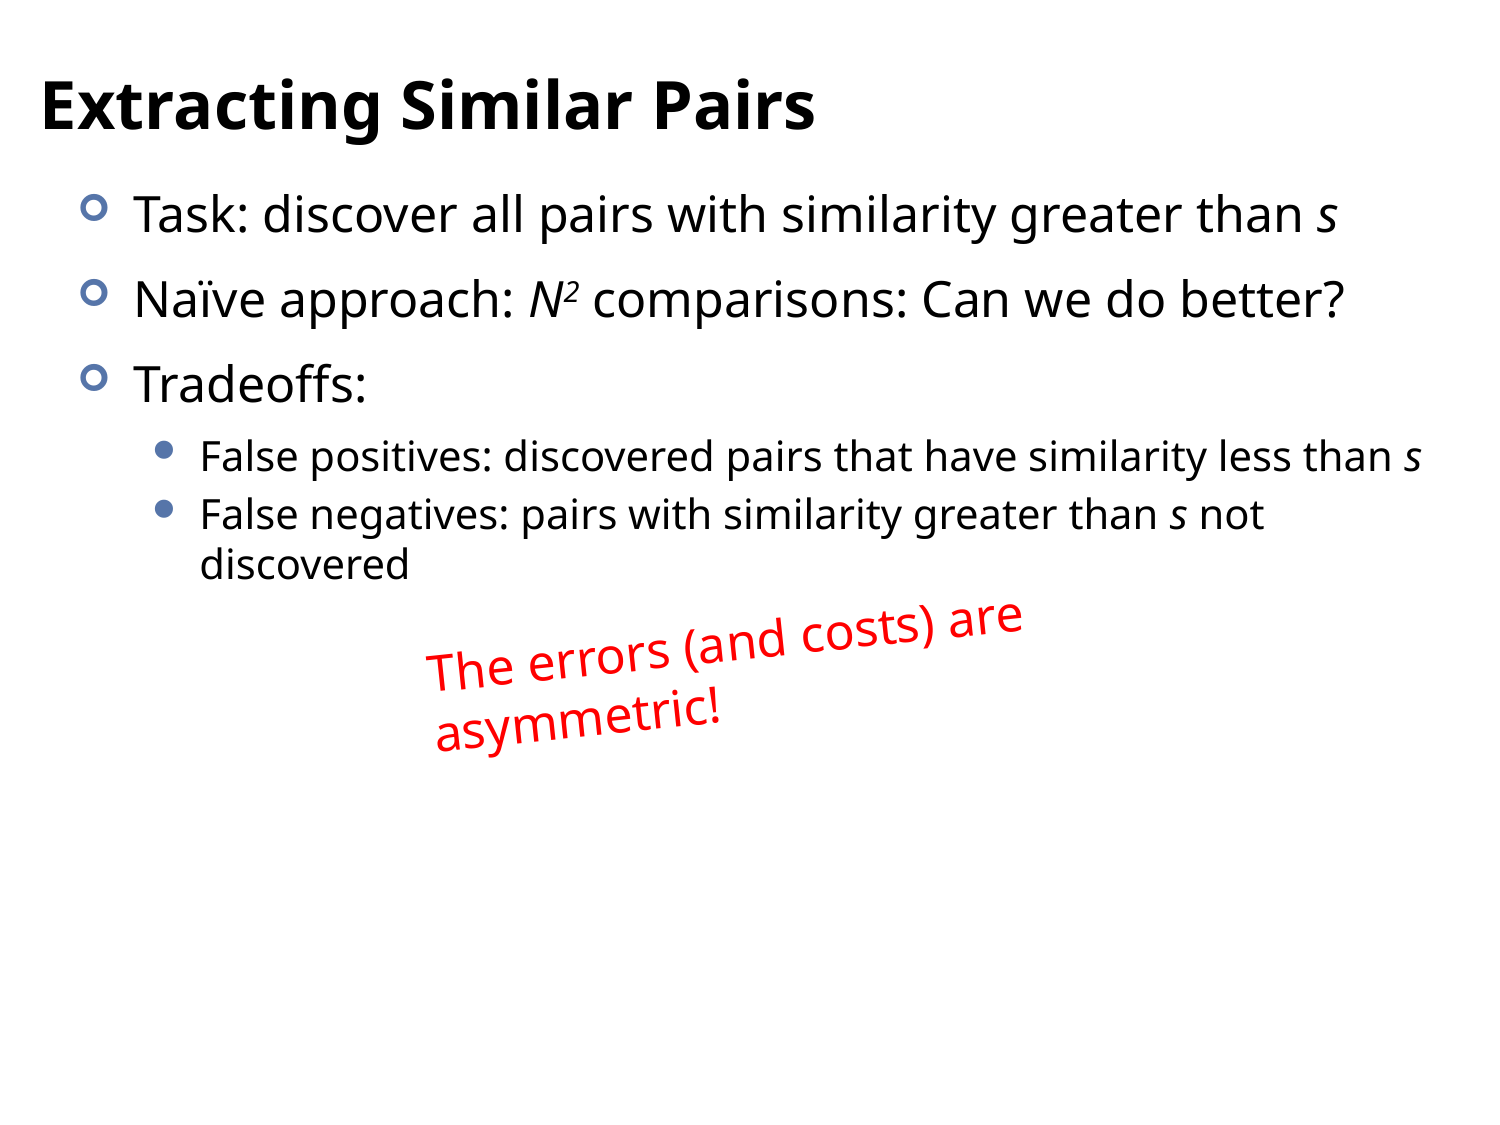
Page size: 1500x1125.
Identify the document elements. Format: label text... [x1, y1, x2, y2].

text_box The errors (and costs) are asymmetric! [409, 541, 1332, 772]
title Extracting Similar Pairs [24, 18, 1451, 188]
list Task: discover all pairs with similarity greater than s Naïve approach: N2 comparisons: Can we do better? Tradeoffs: False positives: discovered pairs that have similarity less than s False negatives: pairs with similarity greater than s not discovered [62, 174, 1451, 1013]
